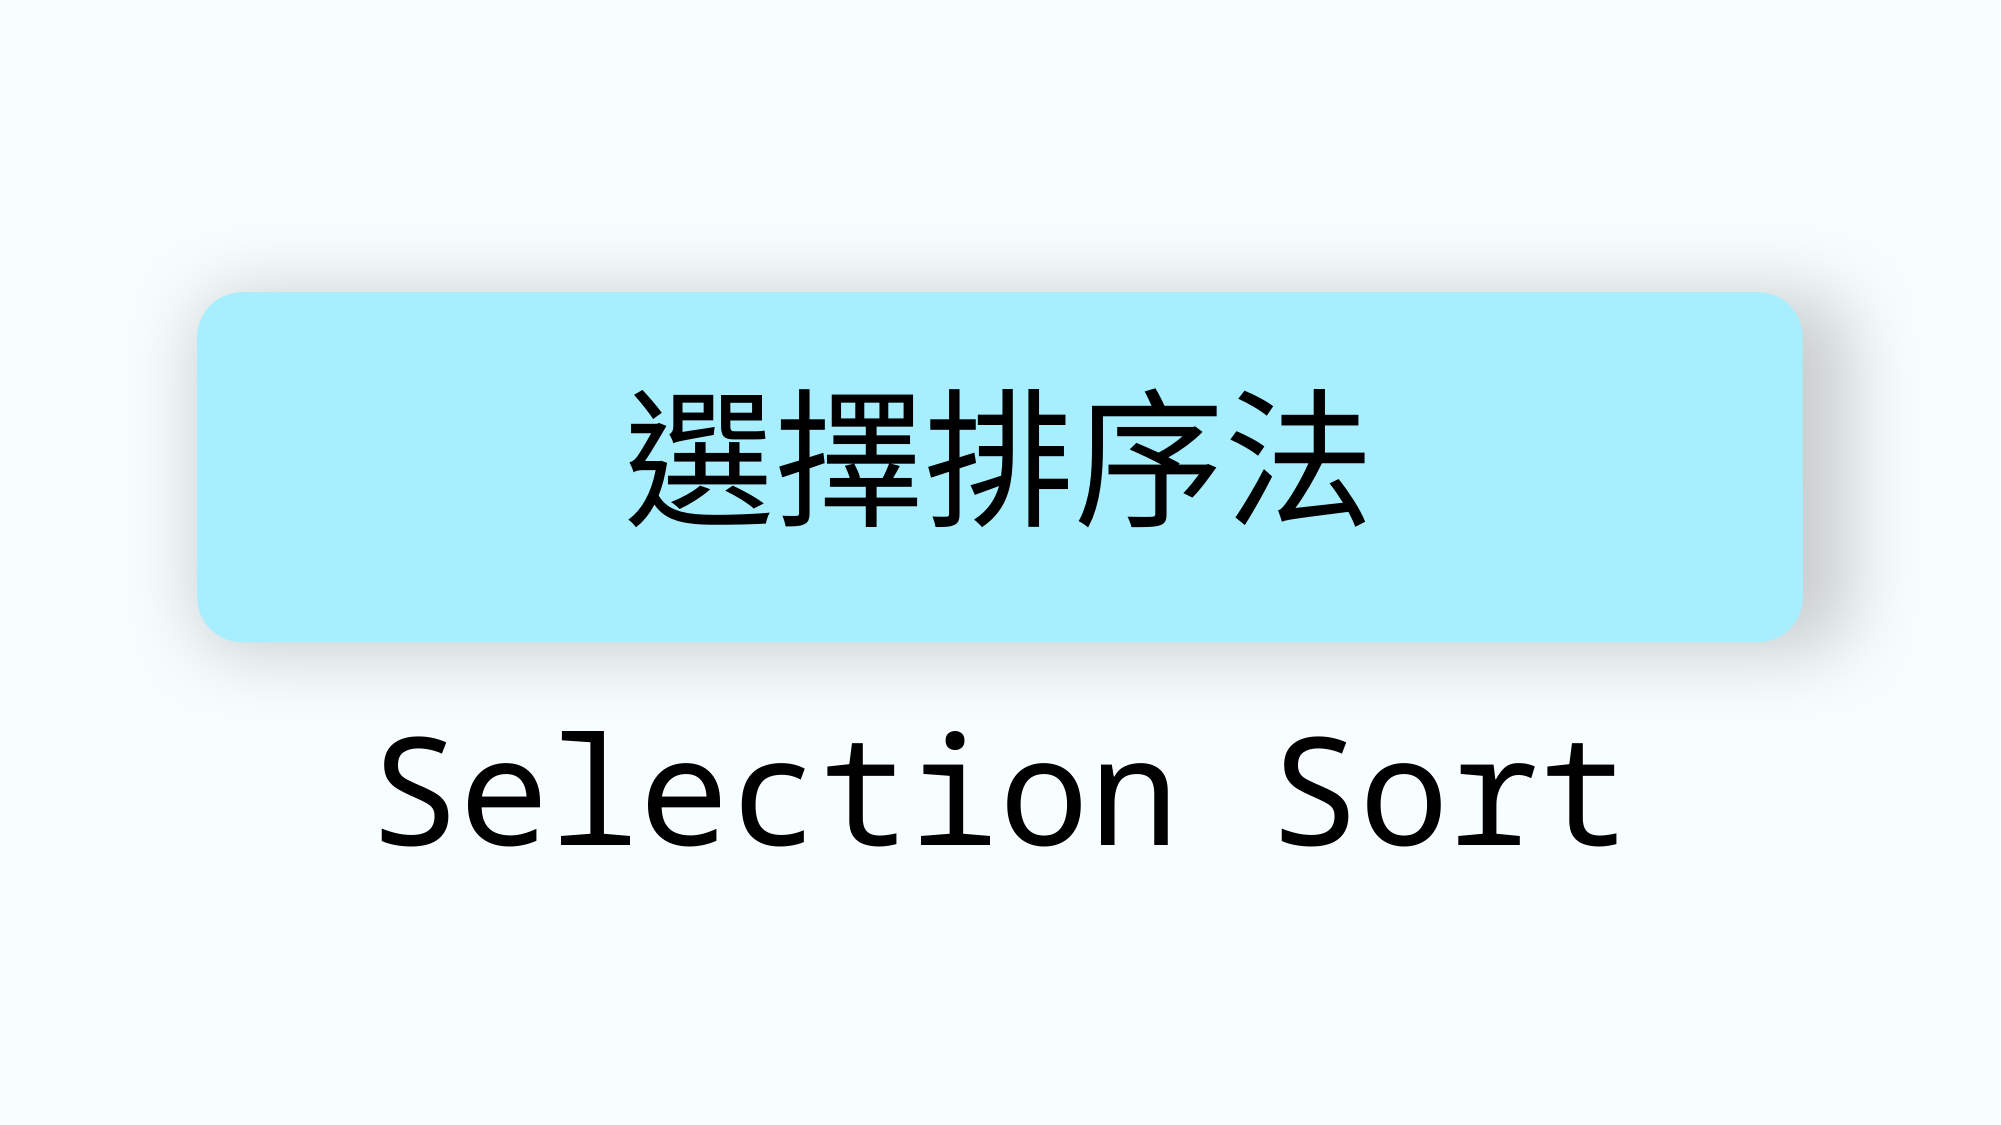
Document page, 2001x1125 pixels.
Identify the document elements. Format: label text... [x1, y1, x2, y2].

title 選擇排序法 [137, 263, 1863, 593]
text_box Selection Sort [137, 593, 1863, 1002]
